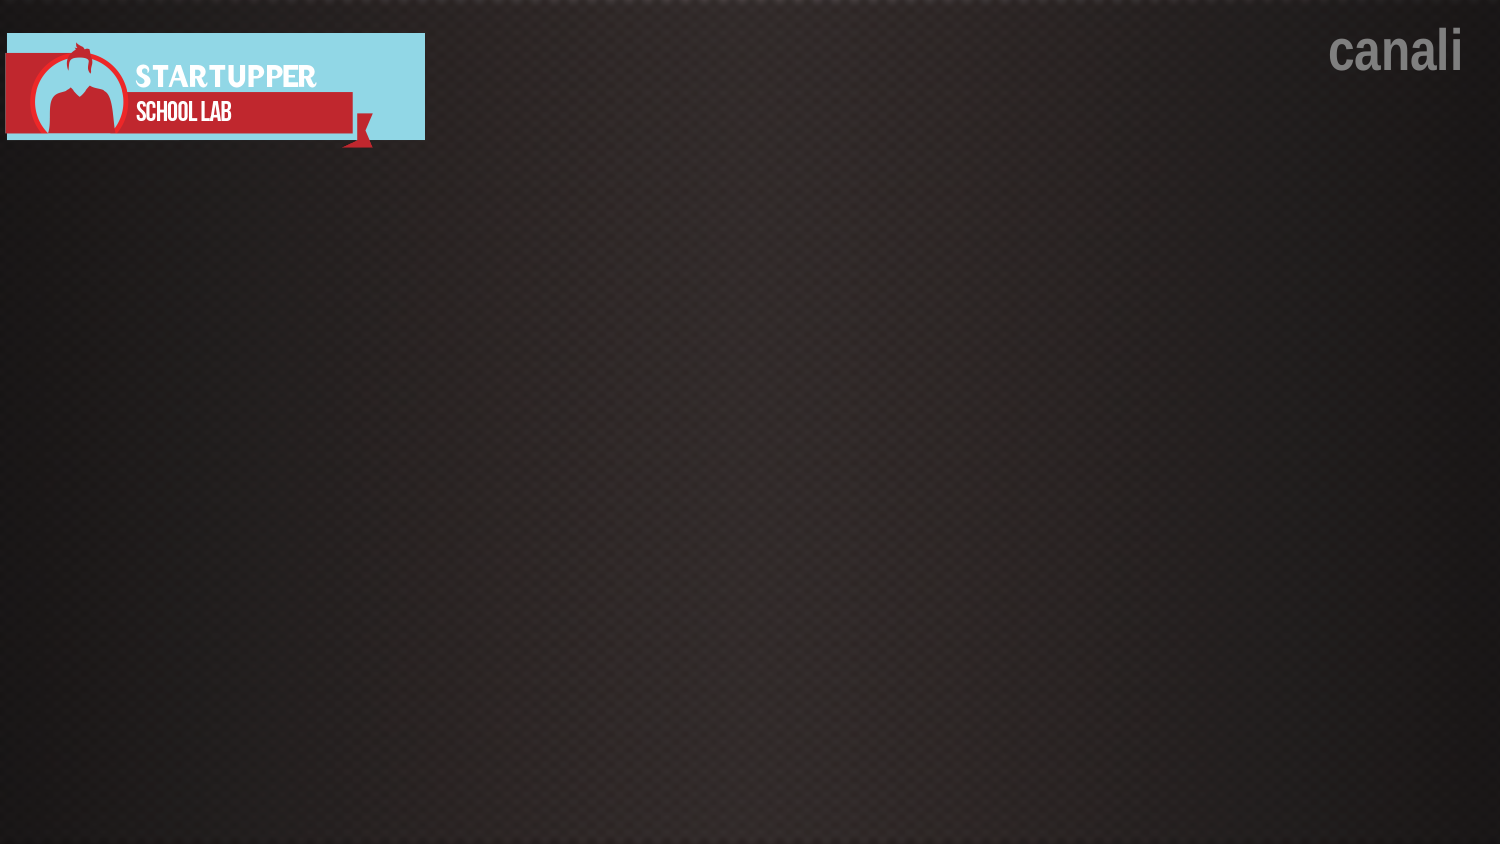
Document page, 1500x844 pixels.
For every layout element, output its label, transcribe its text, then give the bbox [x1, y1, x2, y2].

picture [0, 0, 1500, 844]
text_box canali [1313, 4, 1500, 91]
